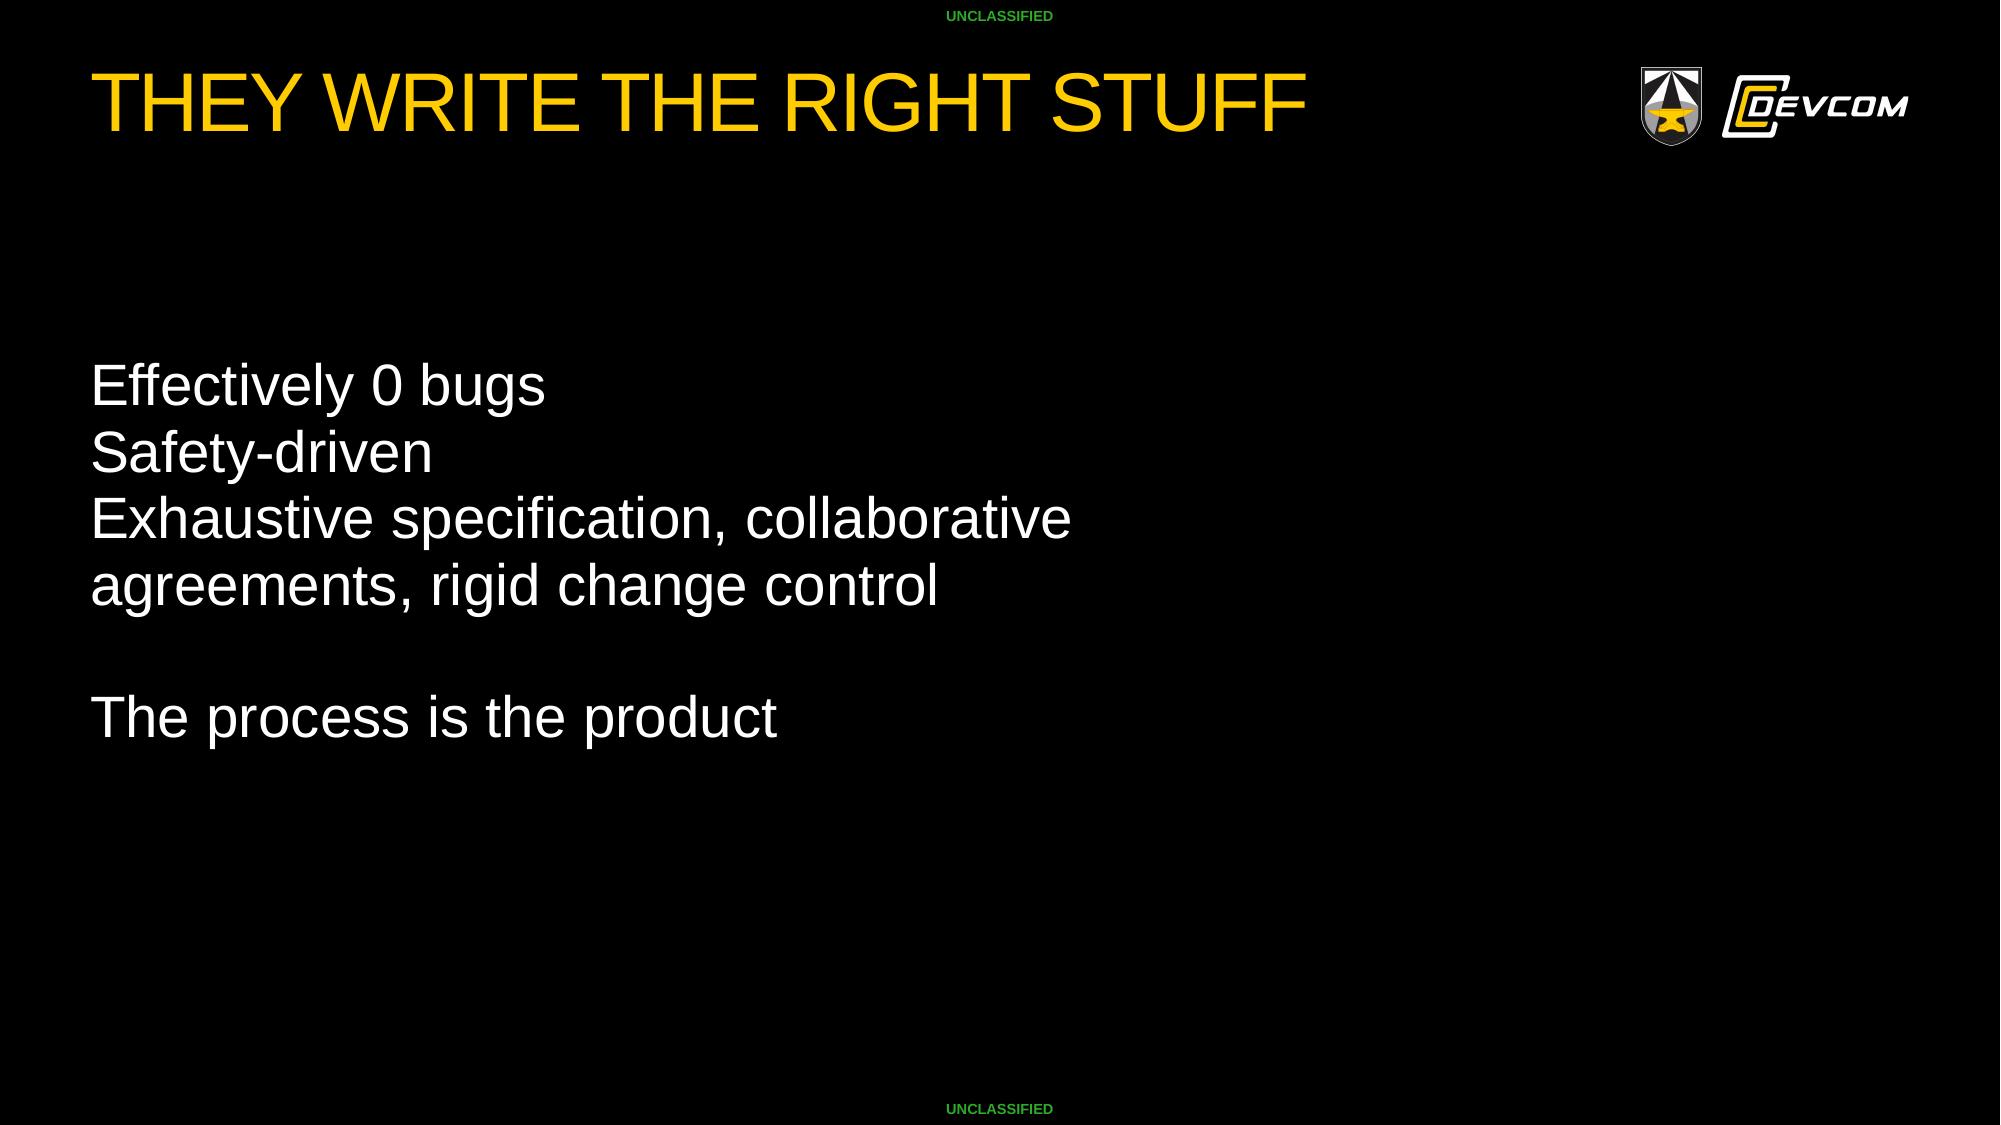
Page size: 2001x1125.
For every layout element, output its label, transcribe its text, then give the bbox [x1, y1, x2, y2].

list Effectively 0 bugs Safety-driven Exhaustive specification, collaborative agreements, rigid change control The process is the product [90, 352, 1205, 1013]
title They Write the Right Stuff [90, 67, 1441, 263]
picture [1641, 67, 1909, 146]
